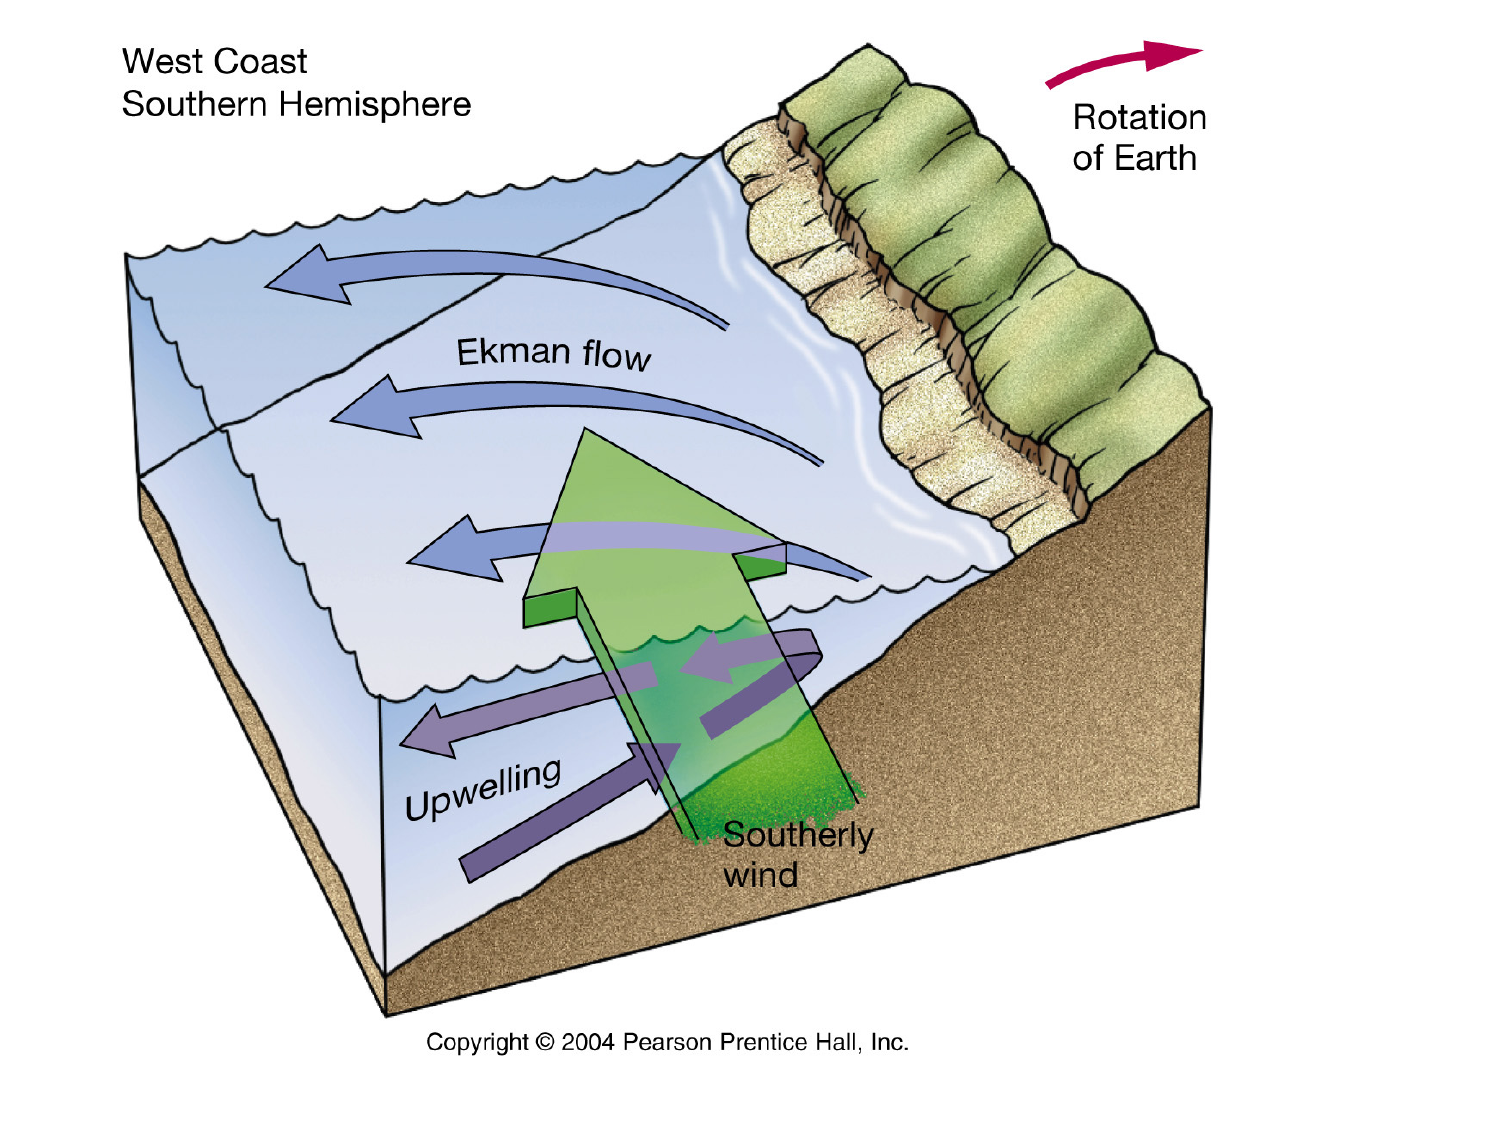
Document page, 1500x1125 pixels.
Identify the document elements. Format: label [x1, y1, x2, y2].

picture [110, 30, 1223, 1062]
